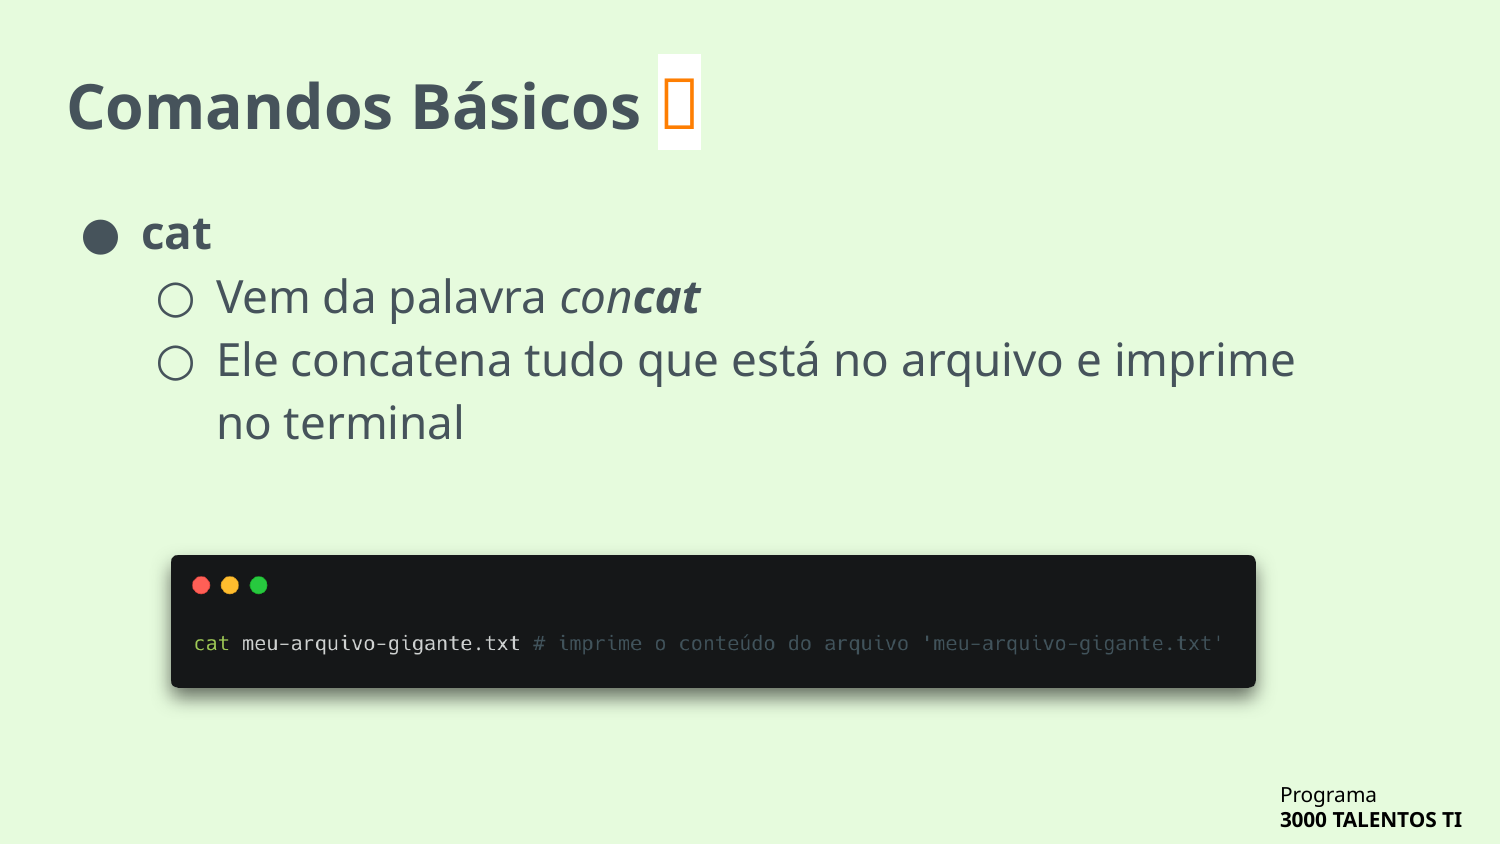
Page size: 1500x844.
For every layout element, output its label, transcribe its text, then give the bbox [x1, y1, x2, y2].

title Comandos Básicos 📣 [51, 20, 1336, 182]
picture [112, 495, 1314, 746]
subtitle cat Vem da palavra concat Ele concatena tudo que está no arquivo e imprime no terminal [51, 182, 1336, 778]
